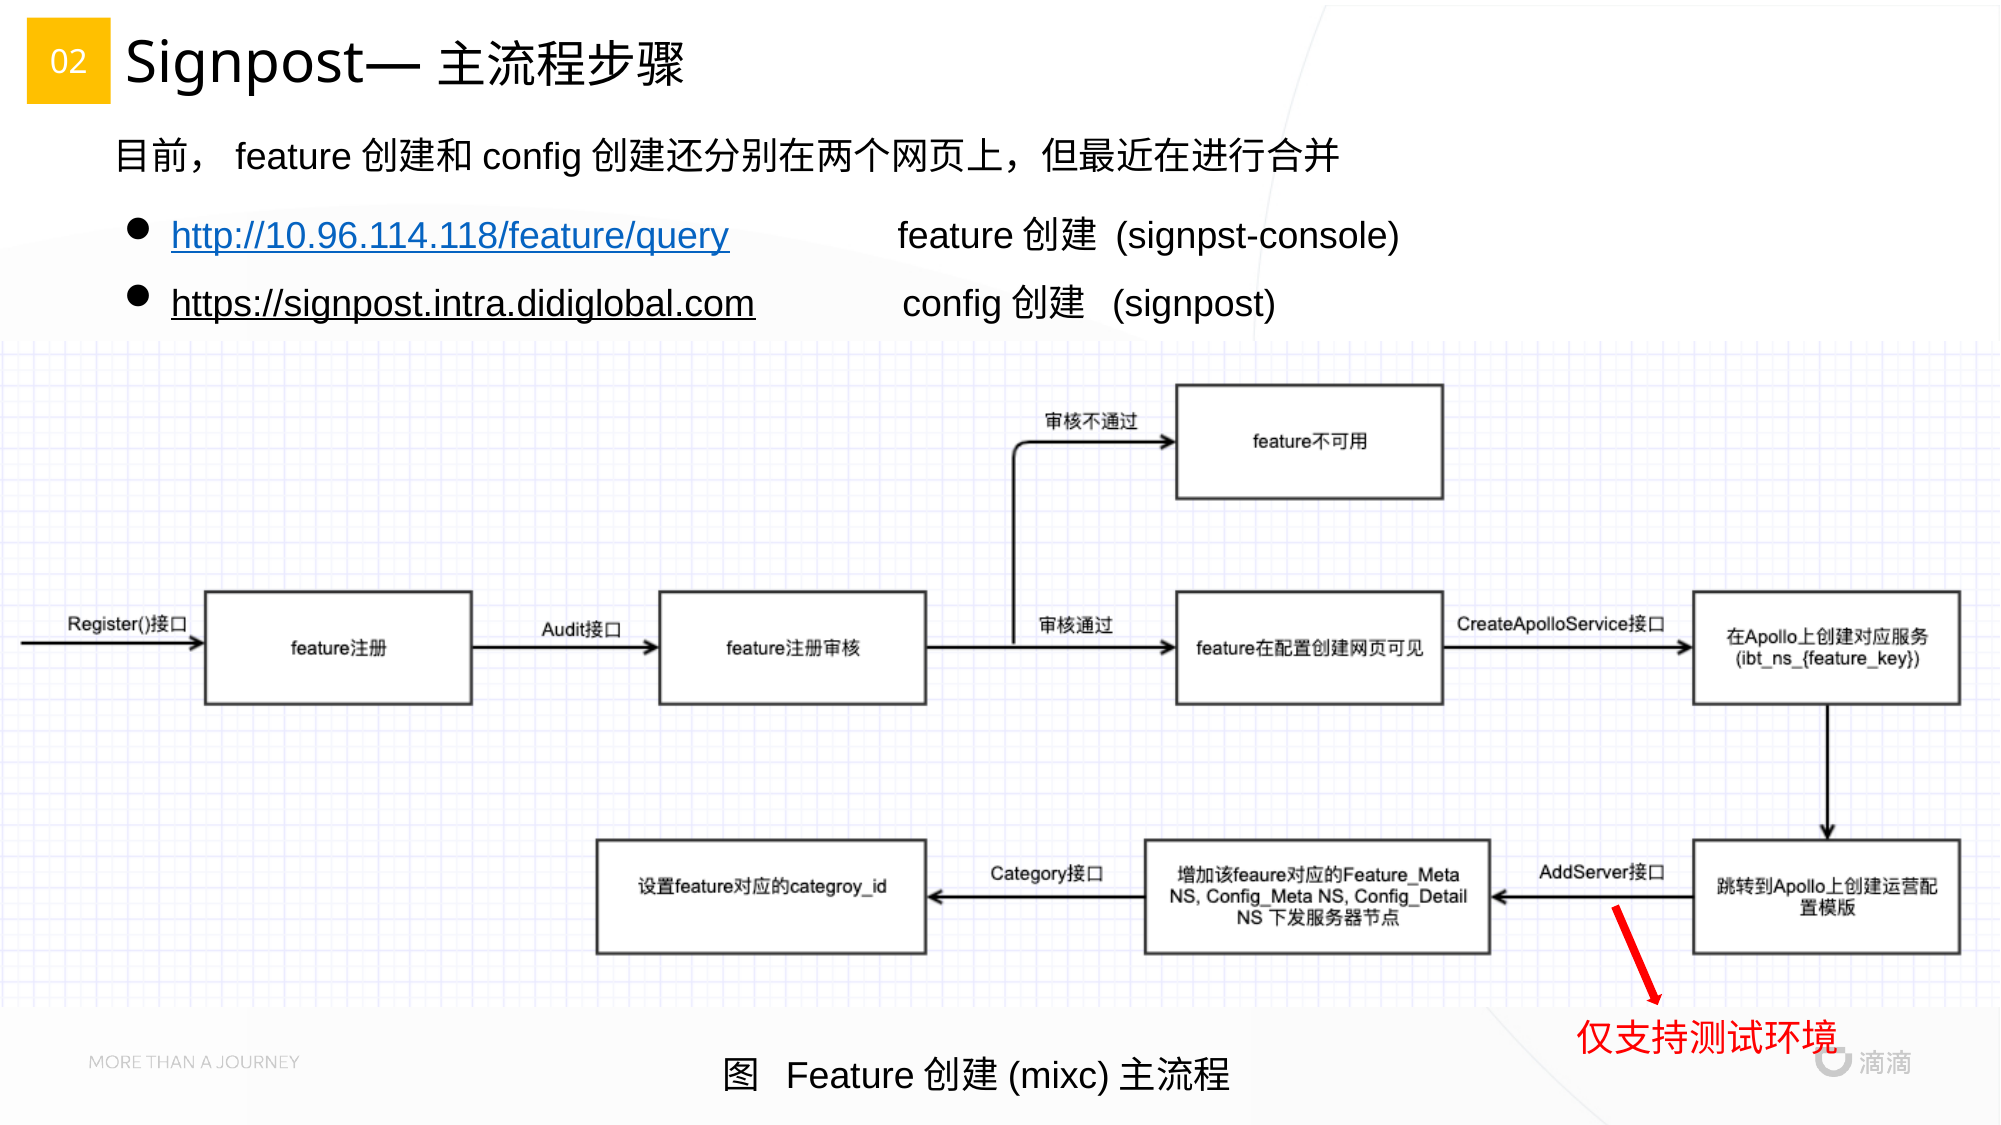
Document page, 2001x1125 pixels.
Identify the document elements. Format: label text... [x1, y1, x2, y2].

text_box 目前，feature创建和config创建还分别在两个网页上，但最近在进行合并 [99, 124, 1356, 185]
text_box 仅支持测试环境 [1561, 1007, 1855, 1066]
title Signpost—主流程步骤 [110, 25, 1426, 94]
text_box 图 Feature创建(mixc)主流程 [707, 1043, 1247, 1104]
text_box http://10.96.114.118/feature/query feature创建 (signpst-console) https://signpost.intra.didiglobal.com config创建 (signpost) [109, 181, 1436, 332]
list 02 [26, 17, 111, 104]
picture [0, 5, 2000, 1125]
